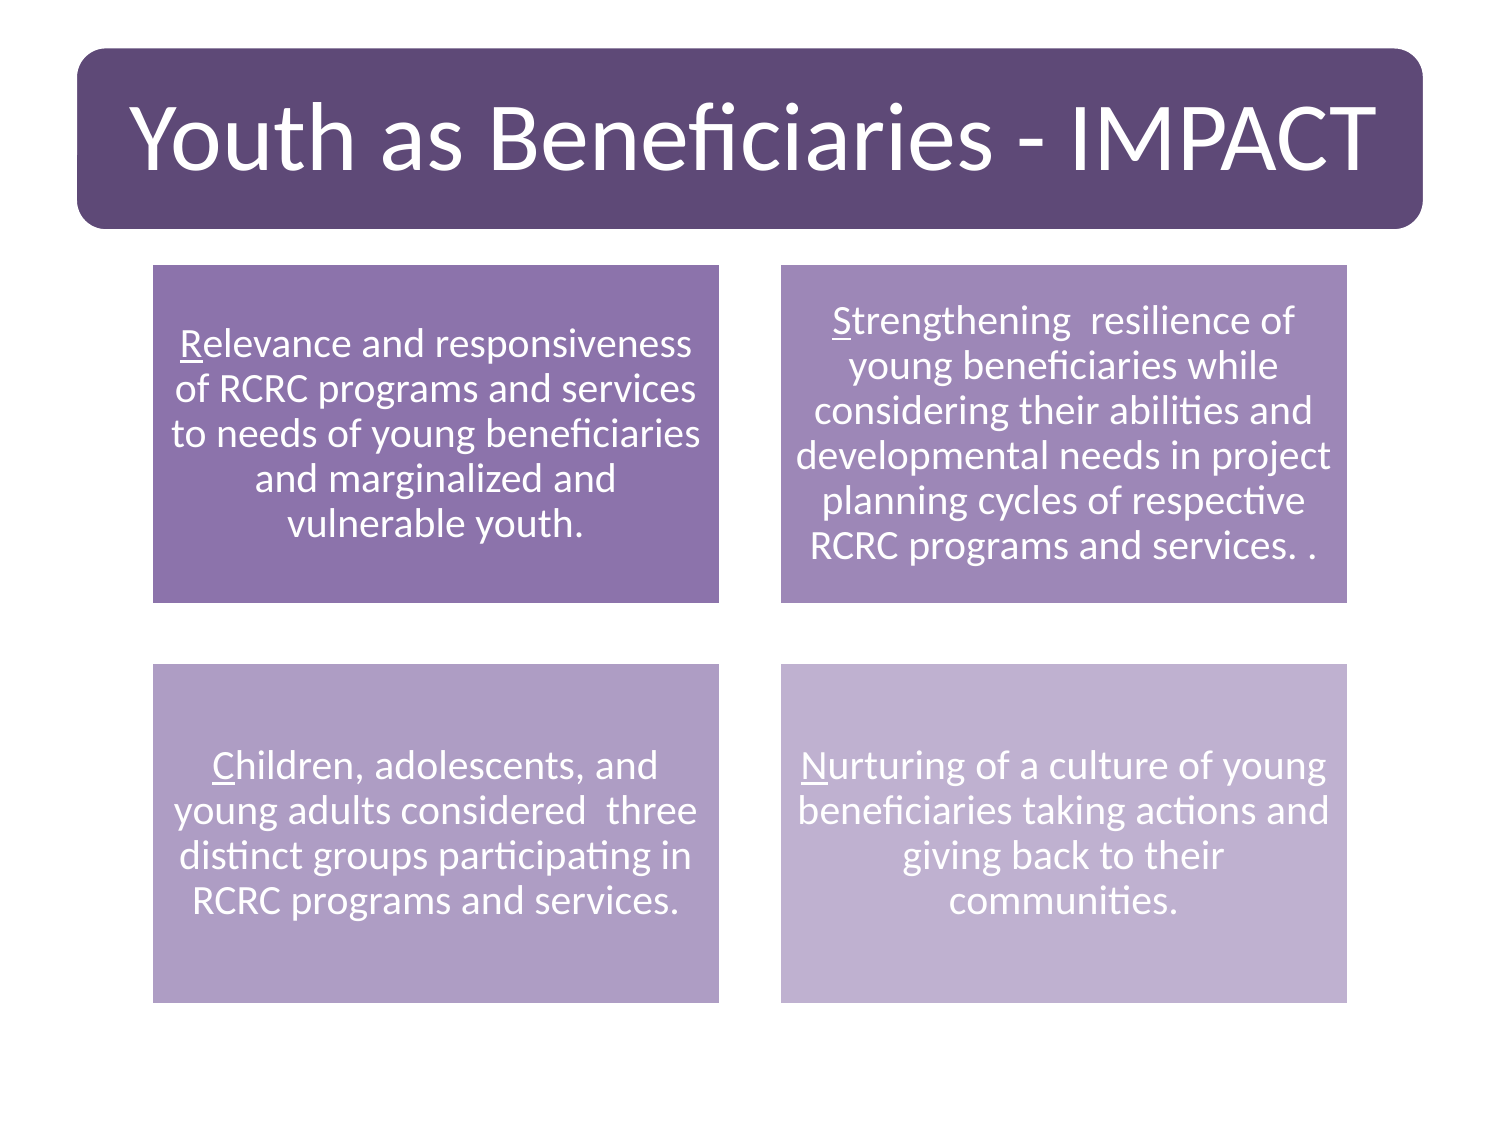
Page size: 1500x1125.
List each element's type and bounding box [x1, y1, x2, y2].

text_box [74, 44, 1426, 233]
list [74, 262, 1426, 1006]
